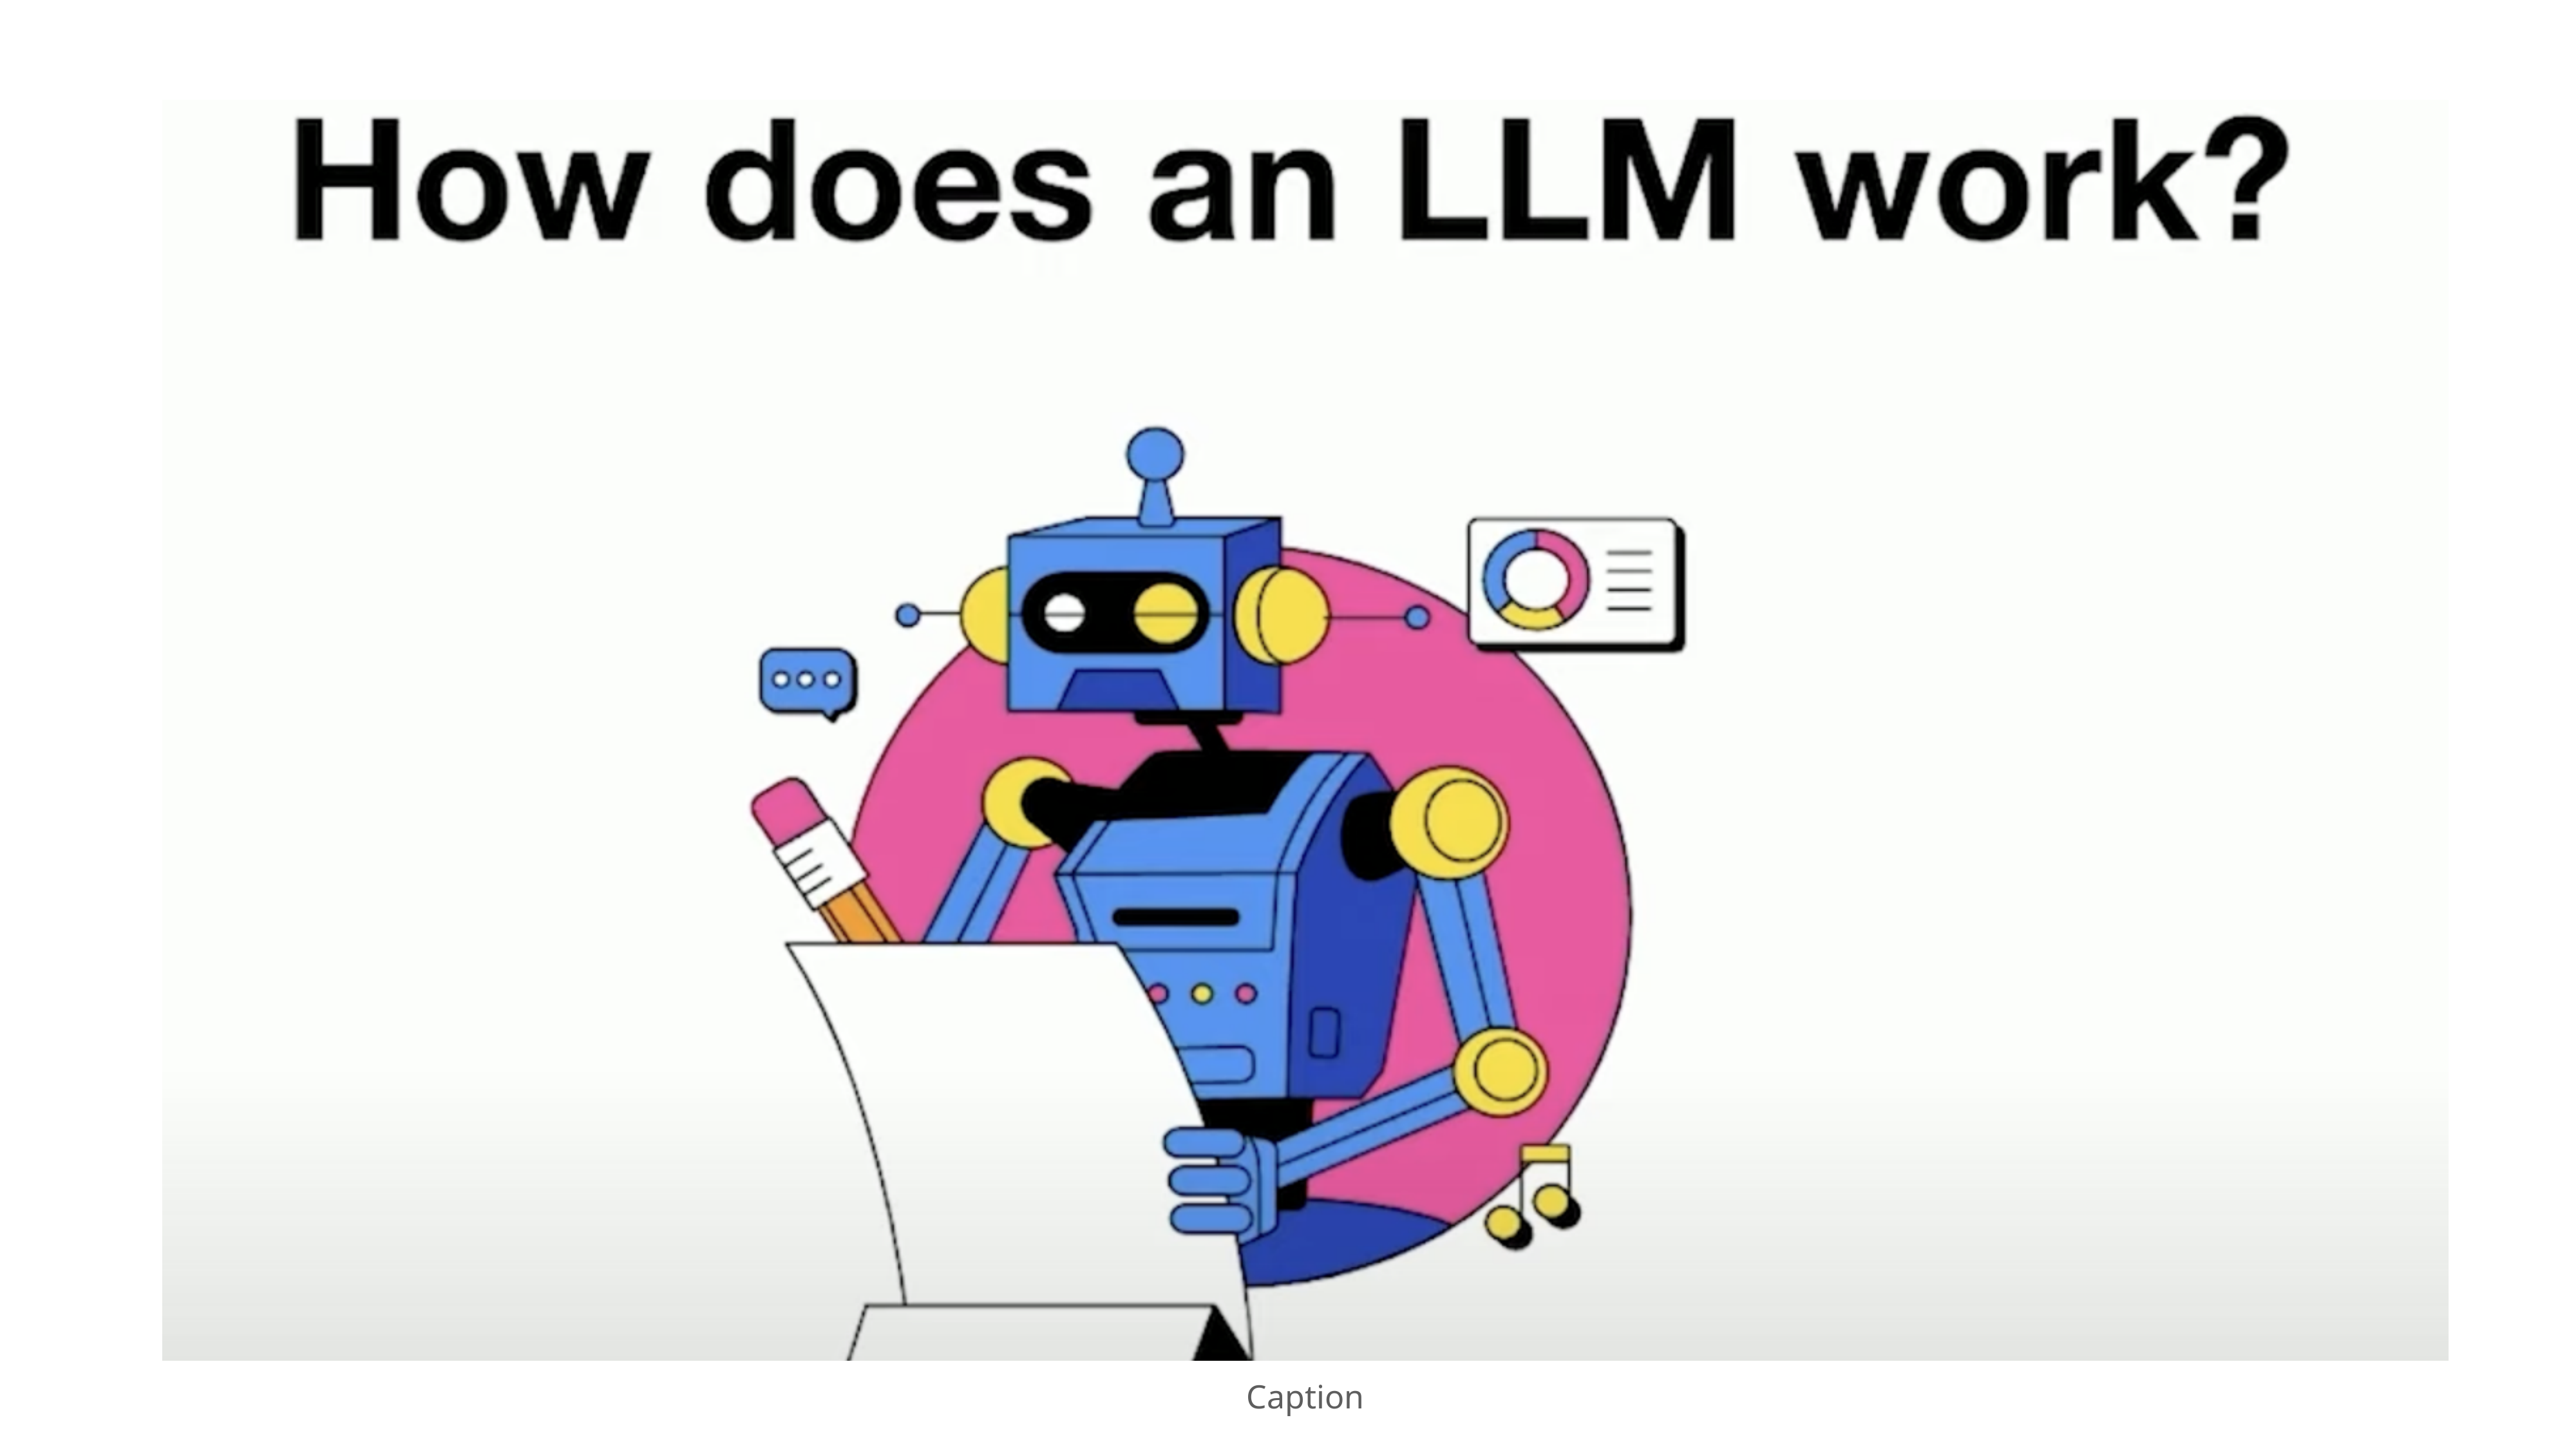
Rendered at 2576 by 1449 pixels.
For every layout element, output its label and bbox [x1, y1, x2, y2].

text_box [162, 100, 2449, 1423]
